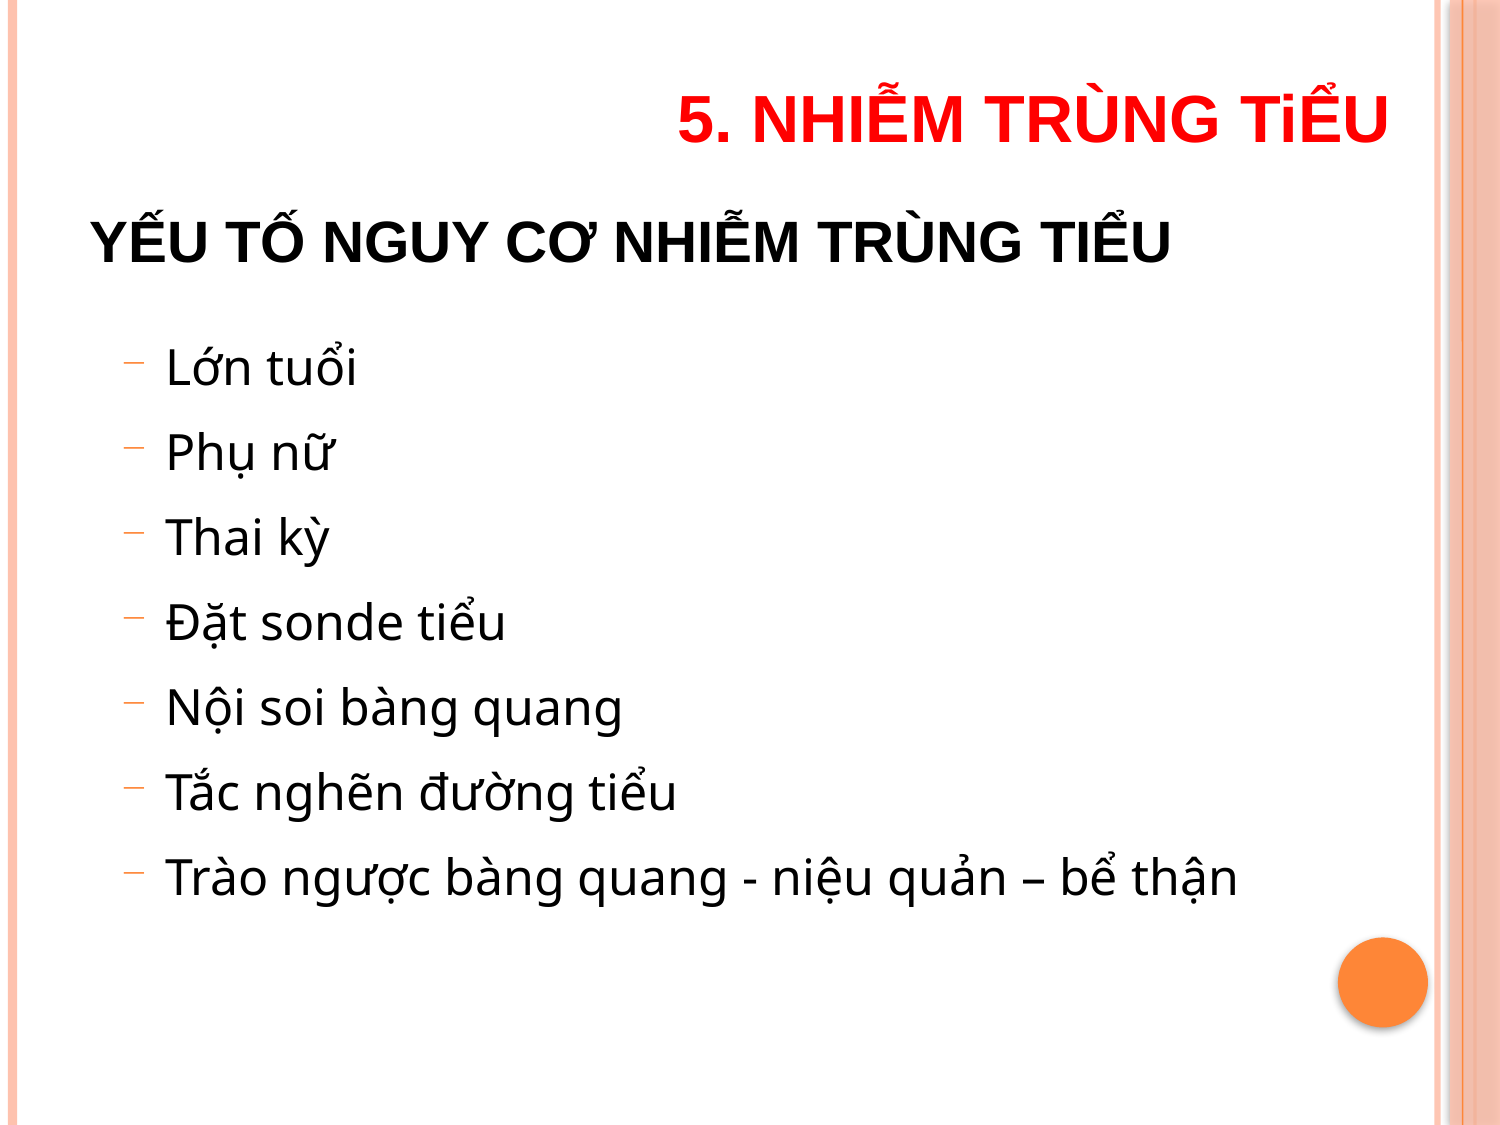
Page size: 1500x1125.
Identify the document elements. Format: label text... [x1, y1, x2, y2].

title Yếu tố nguy cơ nhiễm trùng tiểu [75, 189, 1300, 282]
text_box 5. NHIỄM TRÙNG TiỂU [81, 68, 1407, 163]
list Lớn tuổi Phụ nữ Thai kỳ Đặt sonde tiểu Nội soi bàng quang Tắc nghẽn đường tiểu Trào ngược bàng quang - niệu quản – bể thận [105, 328, 1331, 1004]
